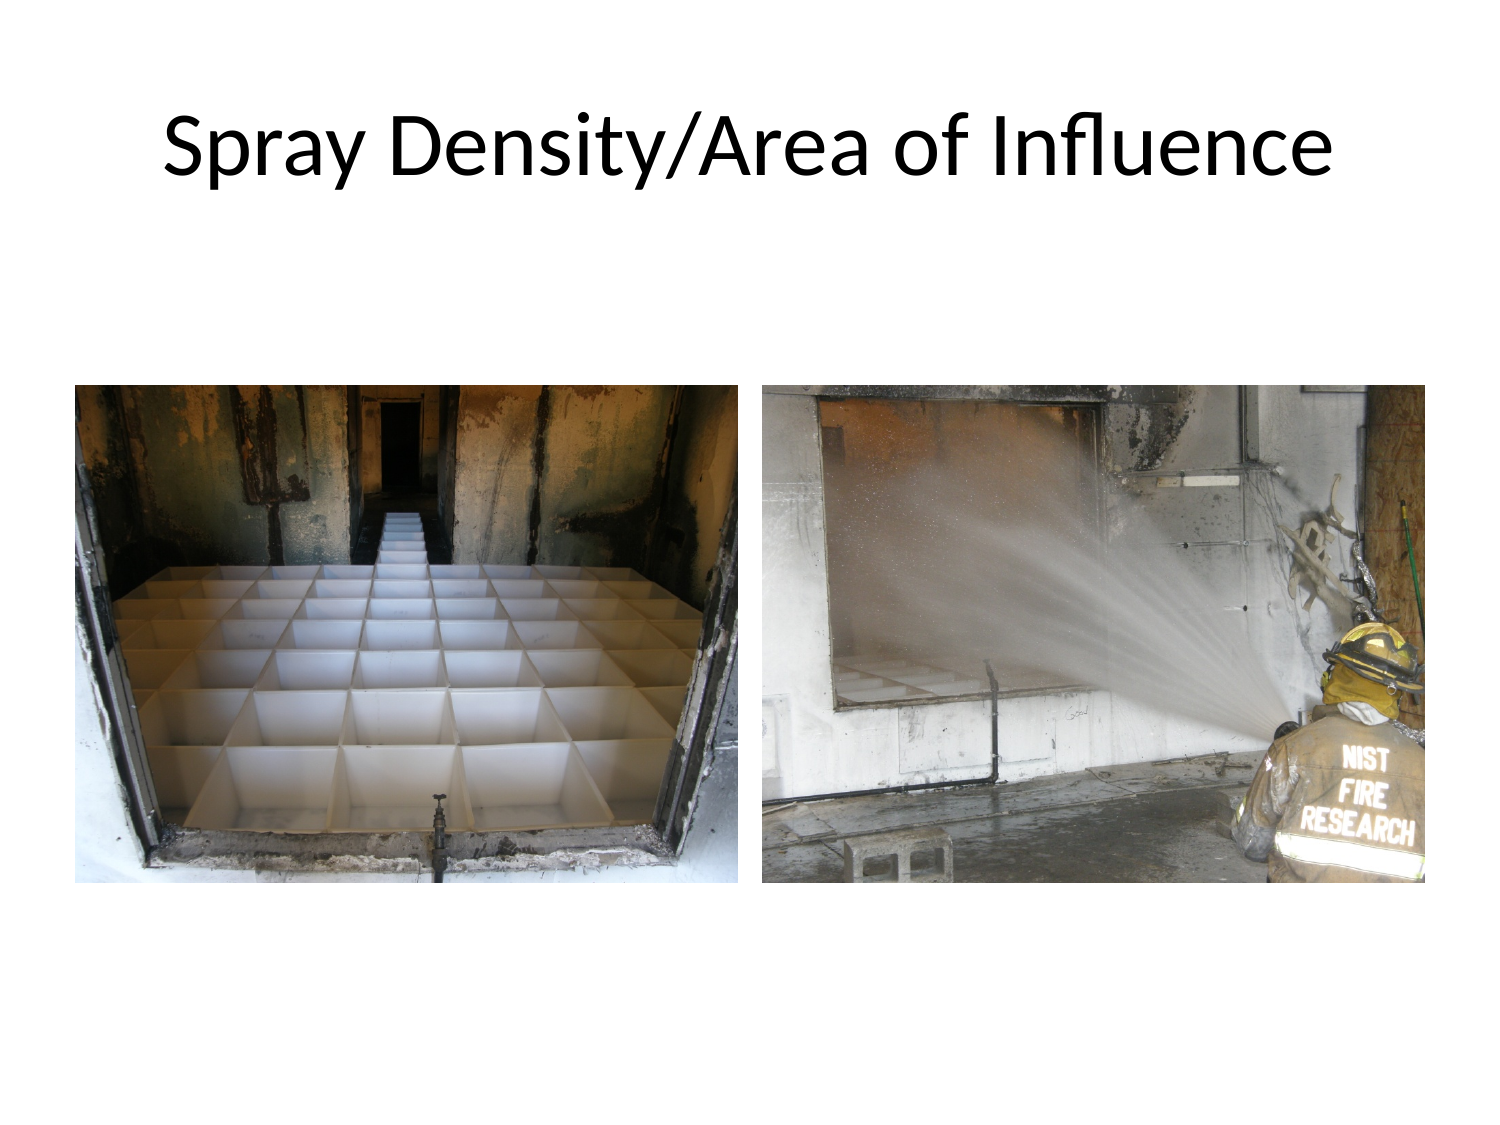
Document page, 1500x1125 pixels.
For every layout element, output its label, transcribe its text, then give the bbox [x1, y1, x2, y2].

title Spray Density/Area of Influence [75, 45, 1425, 233]
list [74, 384, 738, 883]
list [762, 384, 1426, 883]
